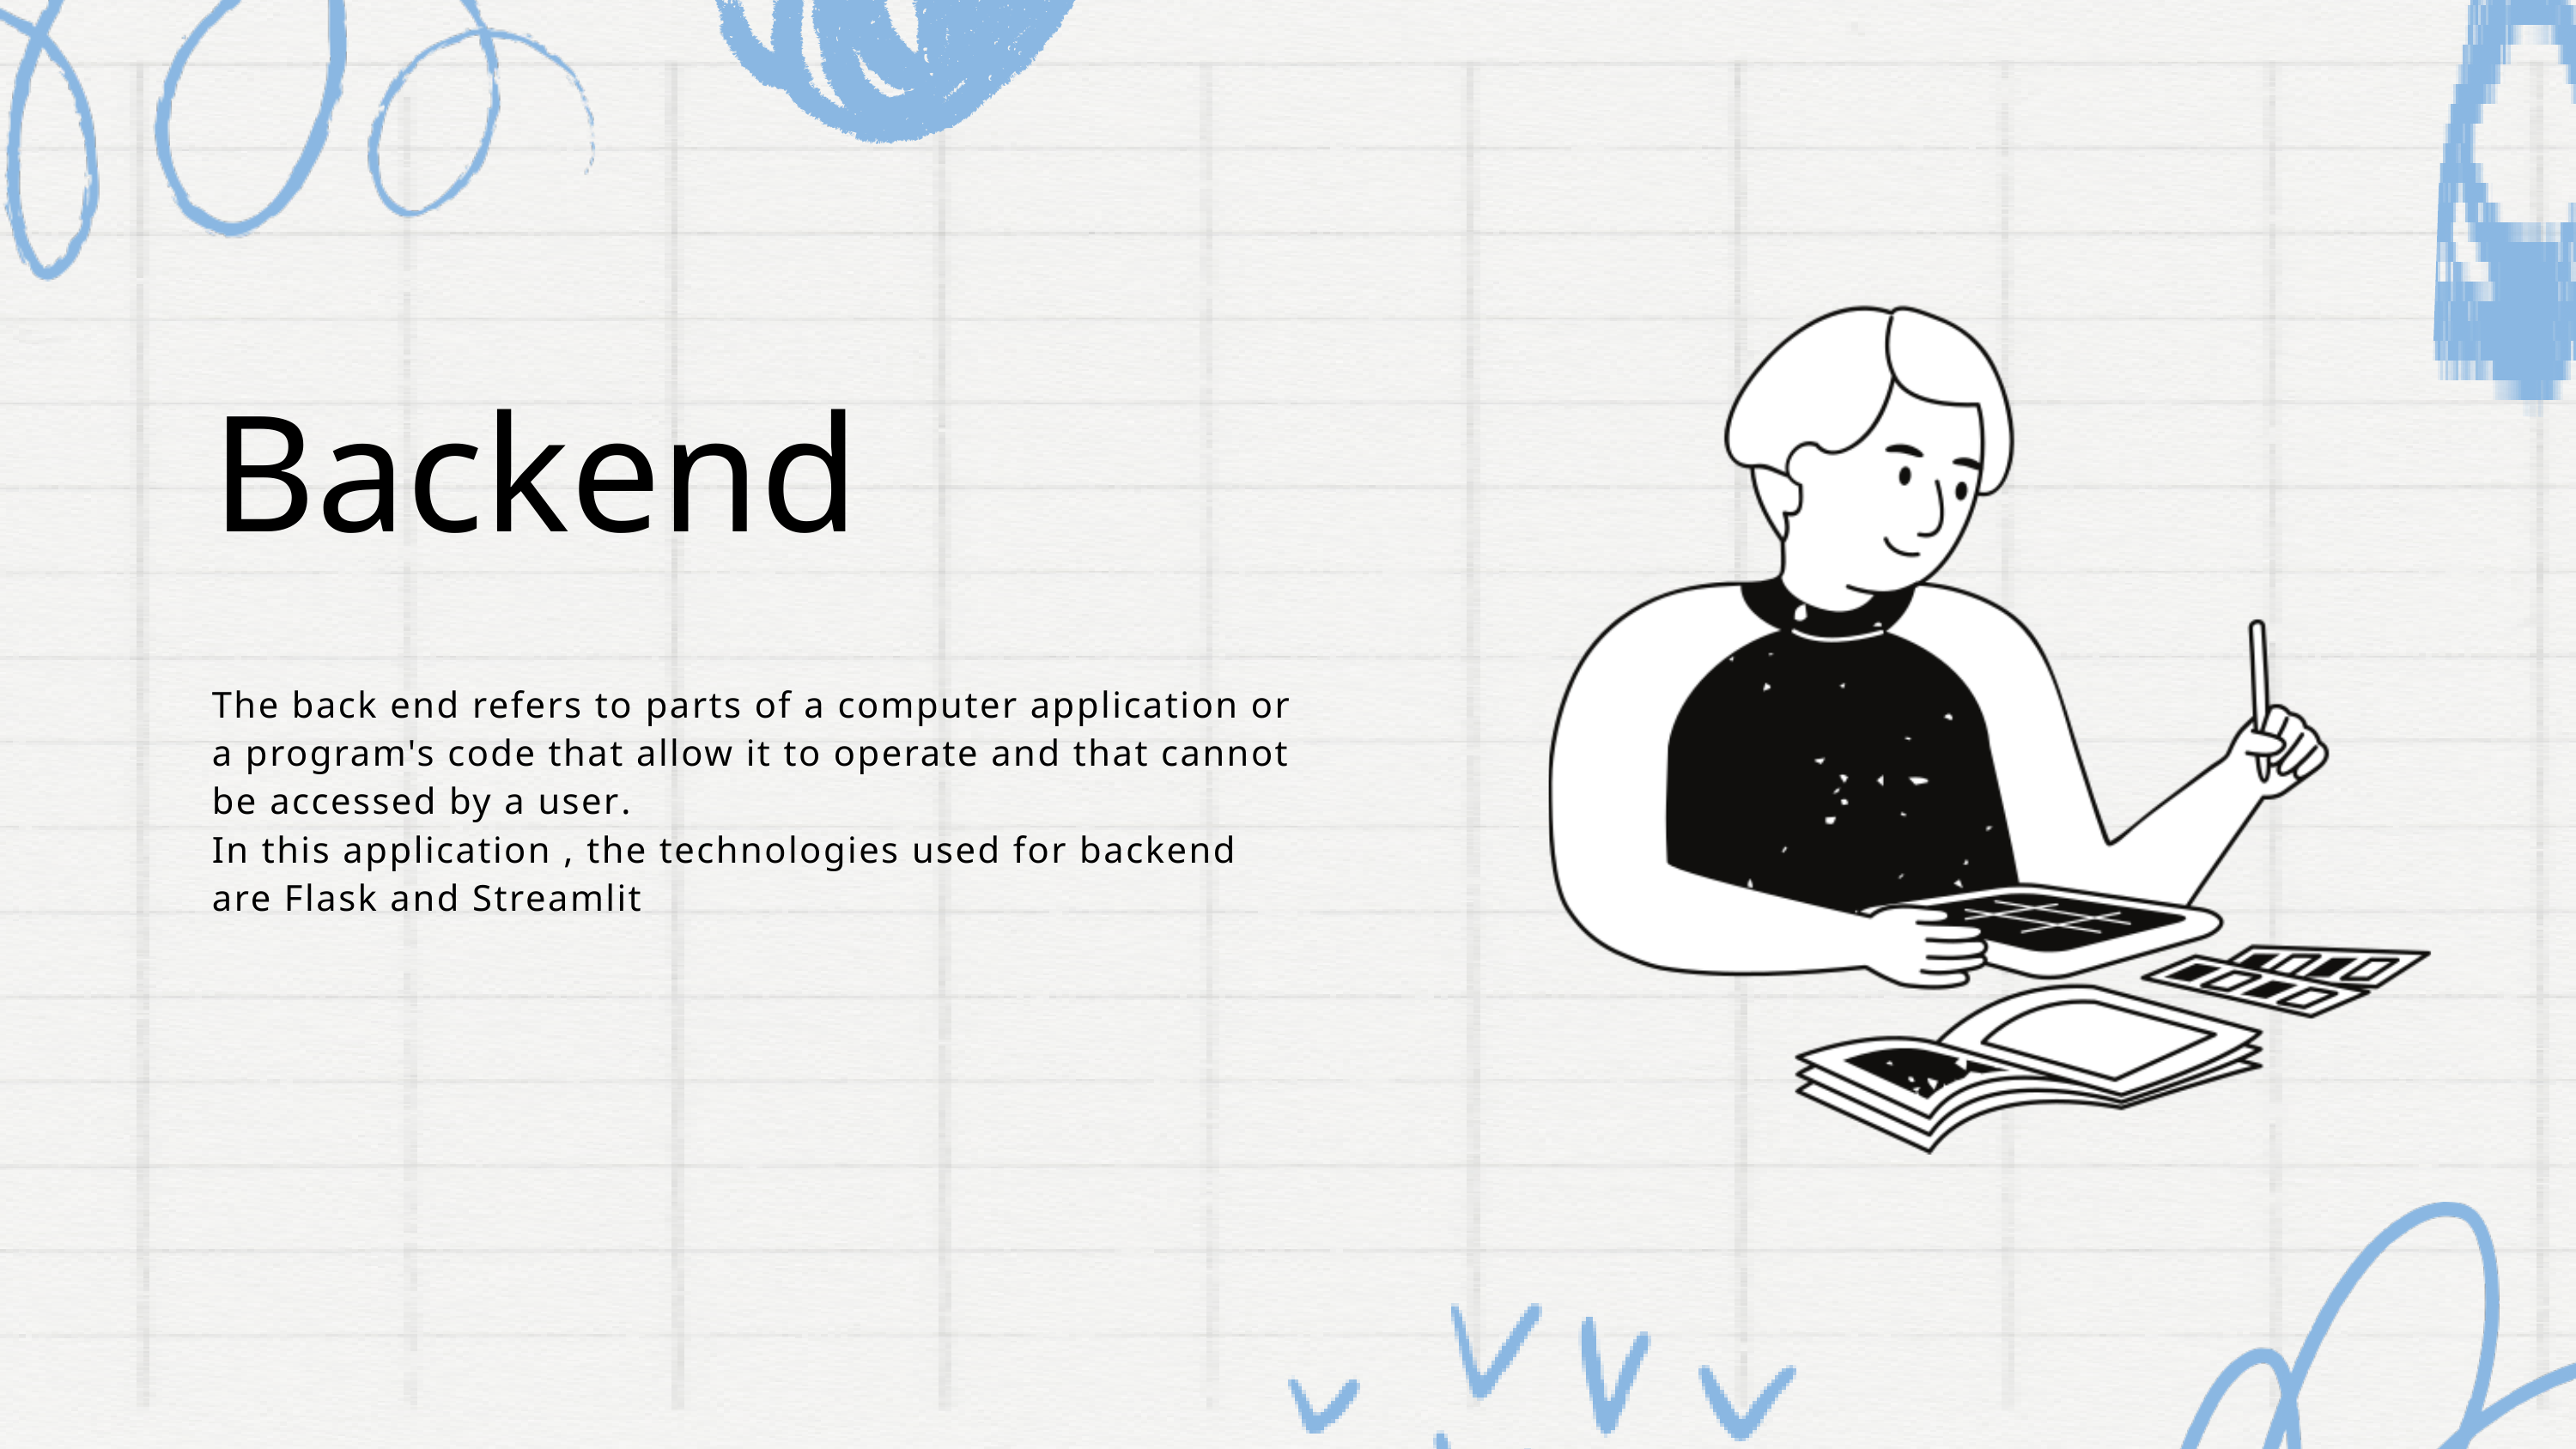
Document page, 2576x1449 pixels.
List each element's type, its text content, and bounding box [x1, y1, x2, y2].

text_box [0, 0, 596, 282]
text_box The back end refers to parts of a computer application or a program's code that allow it to operate and that cannot be accessed by a user. In this application , the technologies used for backend are Flask and Streamlit [211, 676, 1298, 919]
text_box [1288, 1303, 1862, 1449]
text_box Backend [211, 408, 1318, 565]
text_box [2431, 0, 2576, 419]
text_box [704, 0, 1113, 145]
text_box [0, 0, 2576, 1449]
text_box [2162, 1202, 2576, 1449]
text_box [1548, 294, 2432, 1155]
